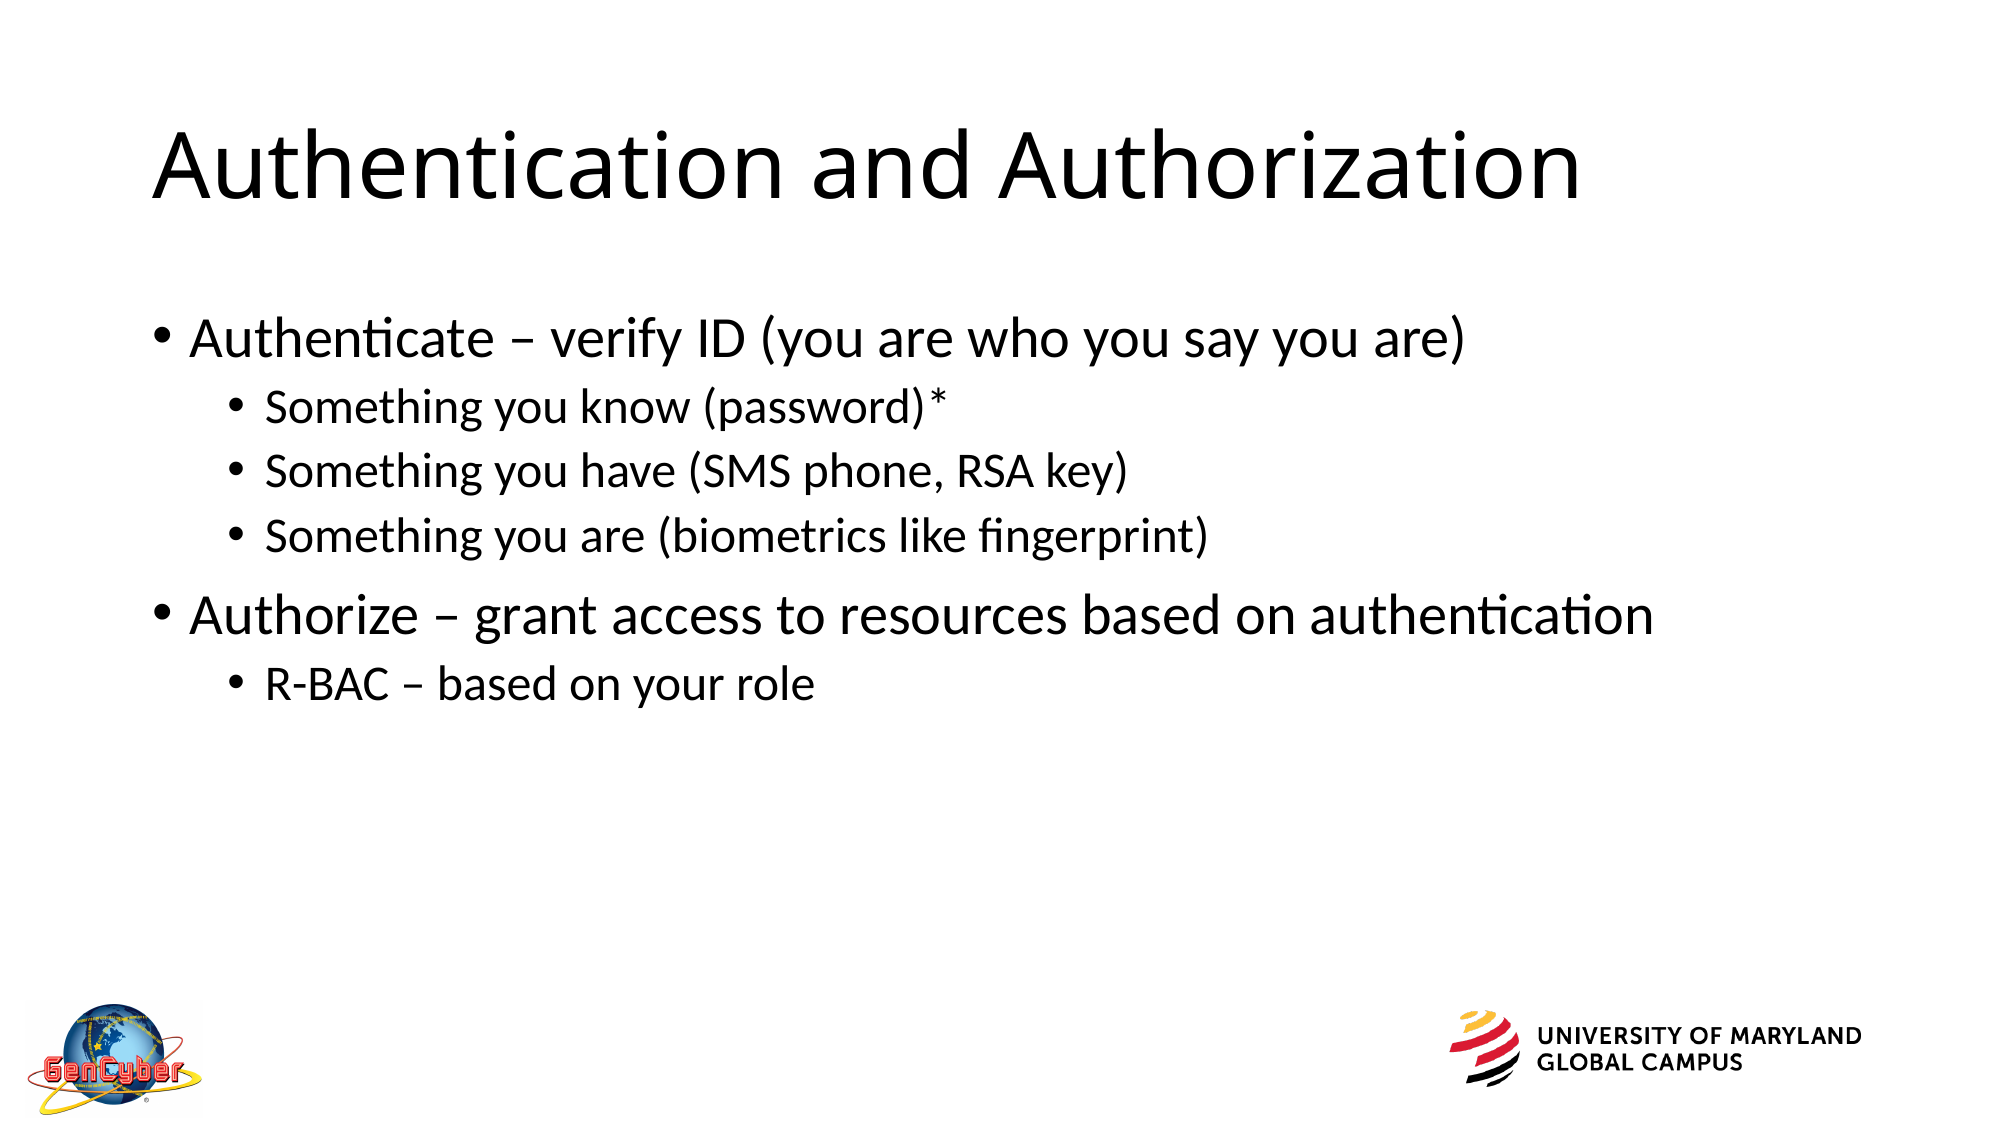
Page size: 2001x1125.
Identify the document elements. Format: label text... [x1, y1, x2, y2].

picture [1447, 1014, 1863, 1088]
list Authenticate – verify ID (you are who you say you are) Something you know (password)* Something you have (SMS phone, RSA key) Something you are (biometrics like fingerprint) Authorize – grant access to resources based on authentication R-BAC – based on your role [137, 299, 1863, 1014]
title Authentication and Authorization [137, 59, 1863, 278]
picture [25, 1000, 203, 1118]
